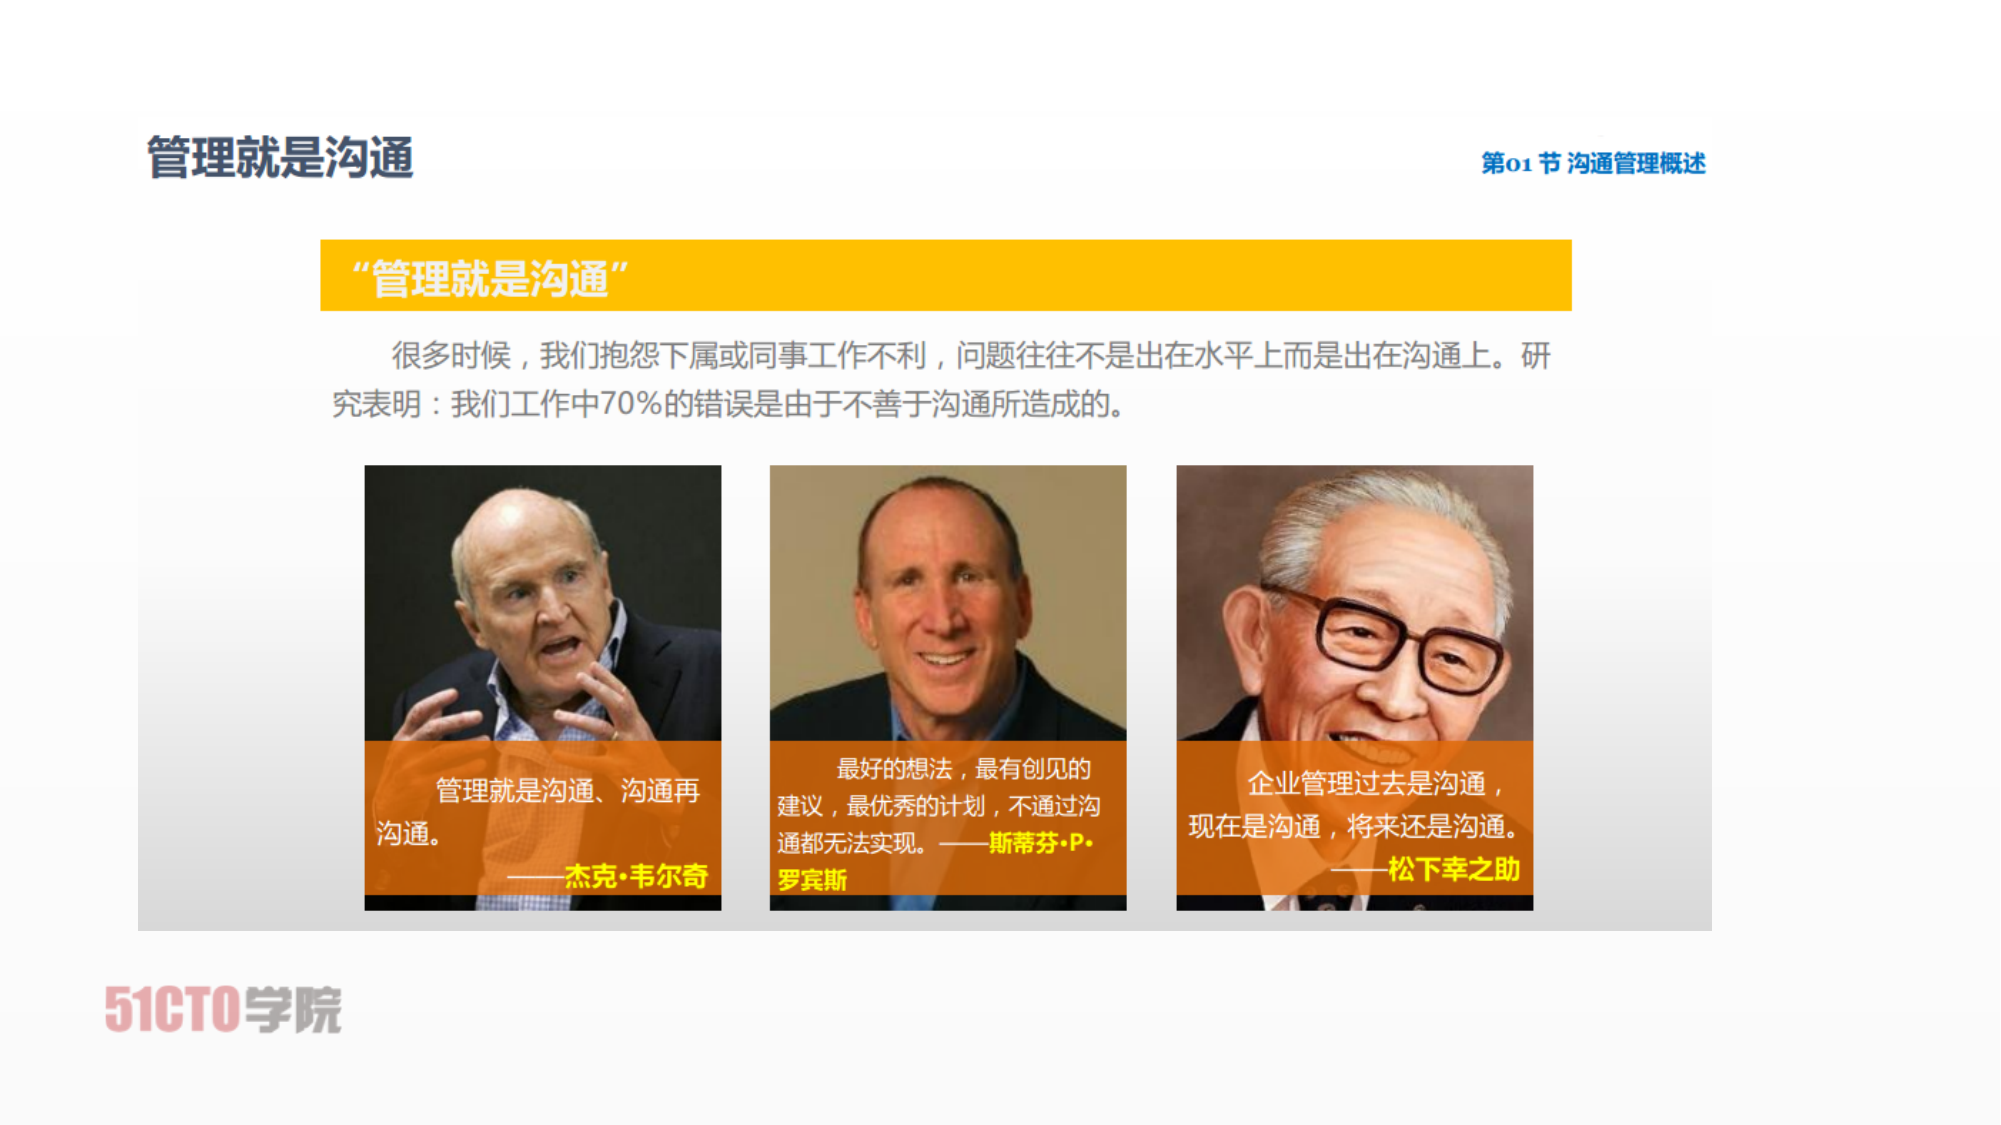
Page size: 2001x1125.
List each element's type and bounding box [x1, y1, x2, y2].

picture [45, 952, 377, 1057]
picture [138, 117, 1712, 931]
